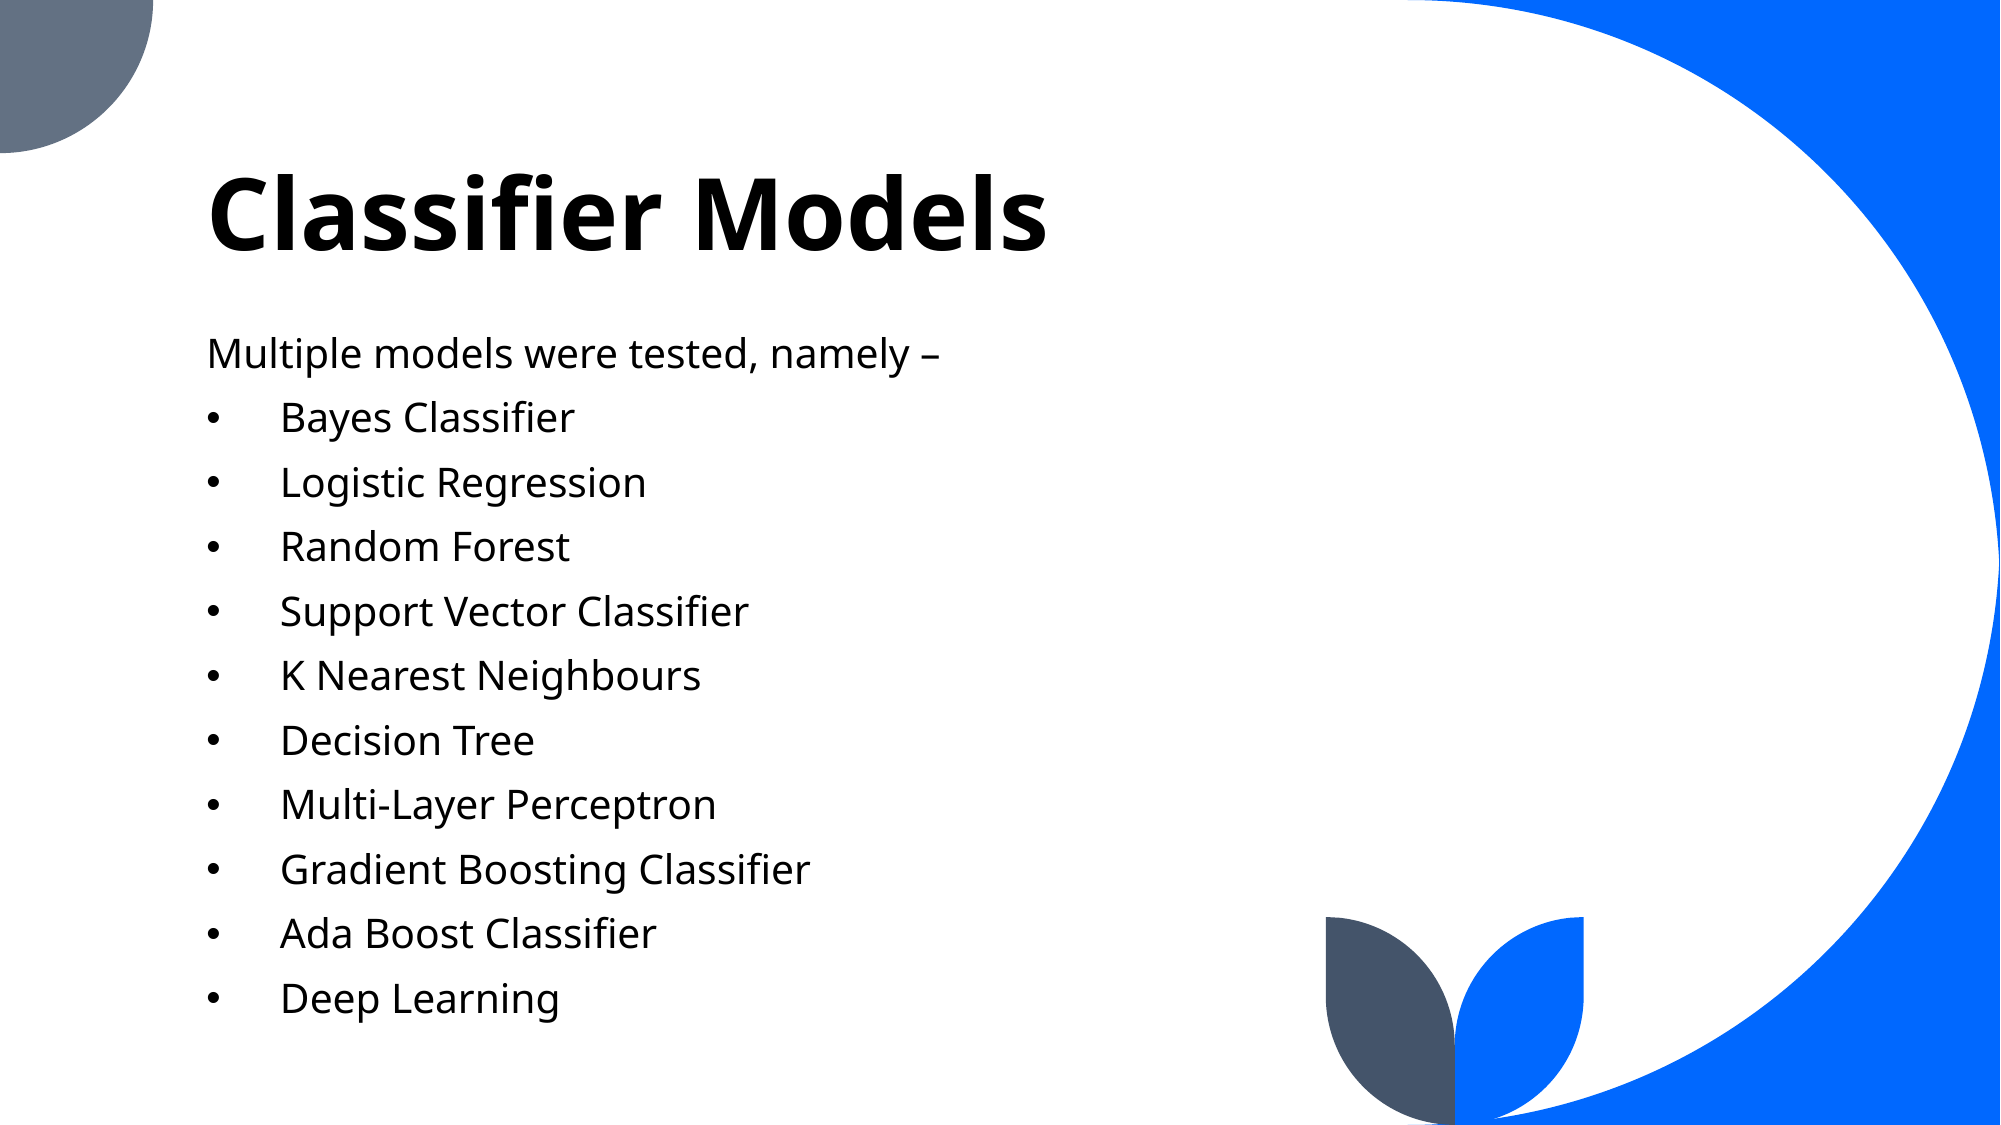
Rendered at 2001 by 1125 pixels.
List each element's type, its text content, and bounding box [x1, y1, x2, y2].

title Classifier Models [191, 22, 1796, 280]
list Multiple models were tested, namely – Bayes Classifier Logistic Regression Random Forest Support Vector Classifier K Nearest Neighbours Decision Tree Multi-Layer Perceptron Gradient Boosting Classifier Ada Boost Classifier Deep Learning [191, 325, 1727, 1033]
